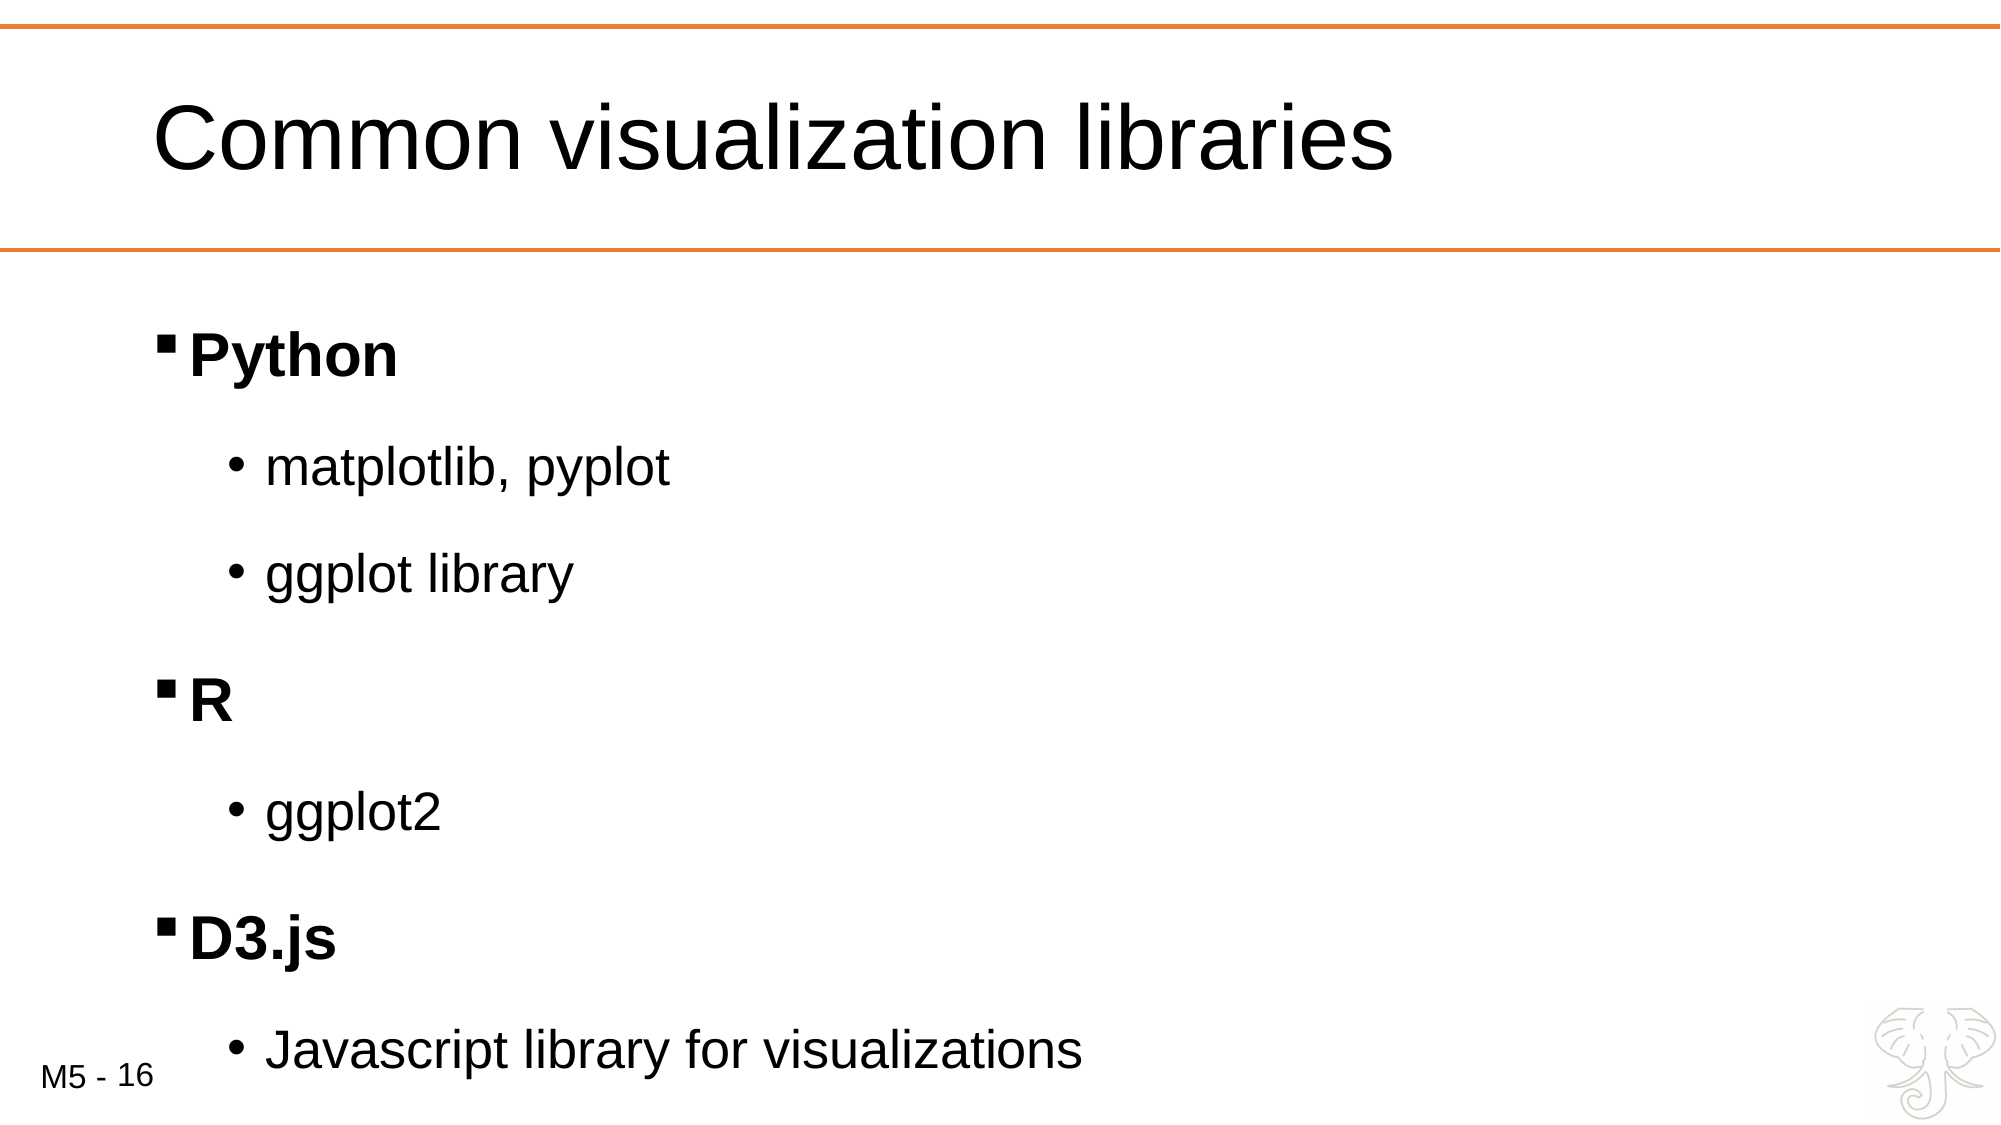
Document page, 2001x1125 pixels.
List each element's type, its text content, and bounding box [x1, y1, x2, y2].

title Common visualization libraries [137, 30, 1863, 249]
list Python matplotlib, pyplot ggplot library R ggplot2 D3.js Javascript library for visualizations [137, 270, 1863, 1087]
picture [1866, 1002, 1998, 1123]
slide_number 16 [101, 1043, 552, 1103]
